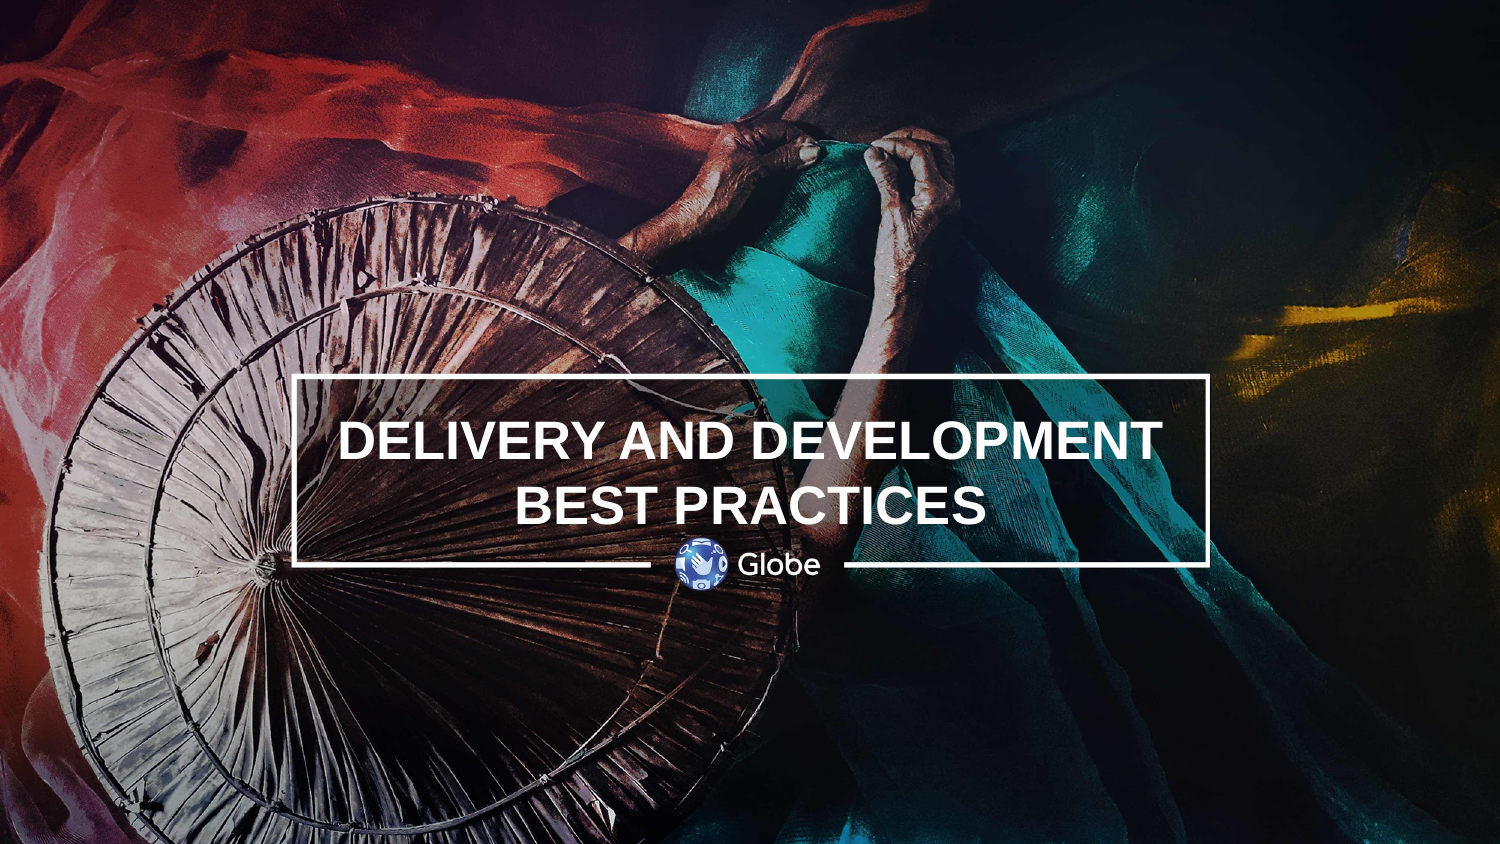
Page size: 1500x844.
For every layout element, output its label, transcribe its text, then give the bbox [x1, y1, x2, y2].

subtitle DELIVERY AND DEVELOPMENT BEST PRACTICES [295, 390, 1208, 521]
picture [0, 0, 1500, 844]
